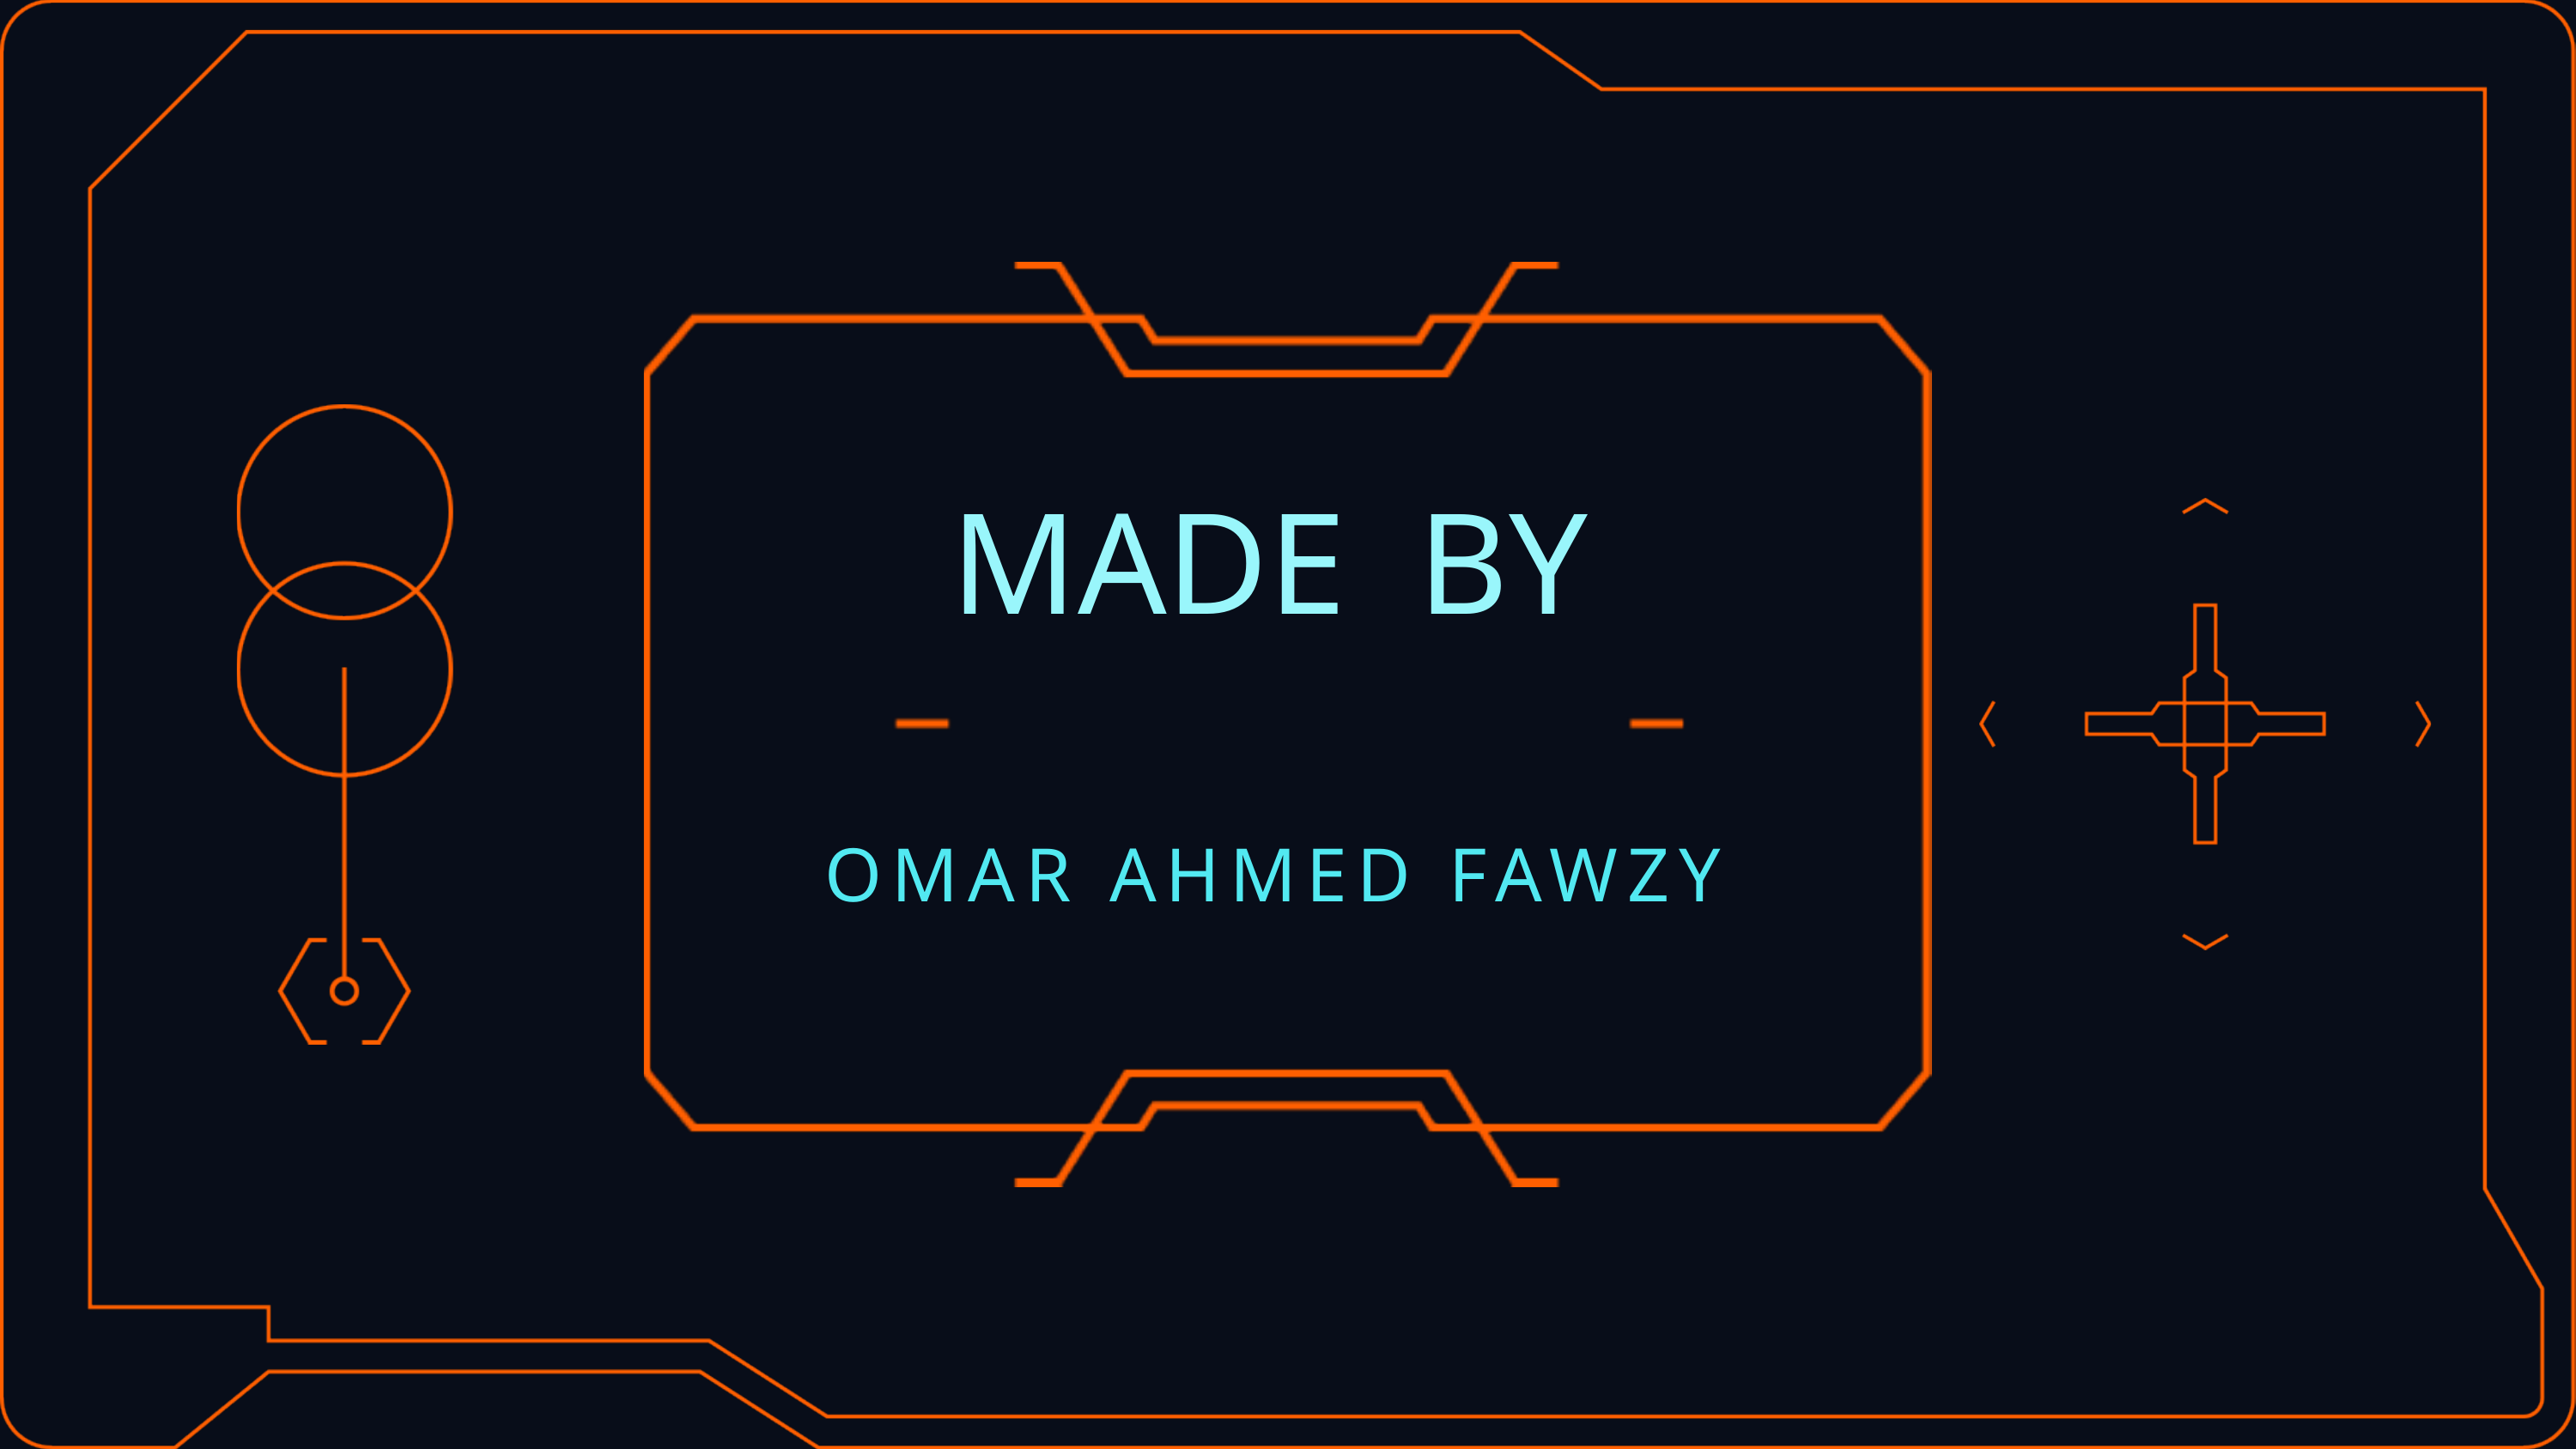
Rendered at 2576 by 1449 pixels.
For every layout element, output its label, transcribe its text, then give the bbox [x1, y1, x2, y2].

text_box [1979, 498, 2432, 950]
text_box [0, 0, 2576, 1449]
text_box [643, 262, 1933, 1187]
text_box [236, 404, 453, 1045]
text_box MADE BY [799, 475, 1777, 643]
text_box OMAR AHMED FAWZY [799, 828, 1777, 917]
